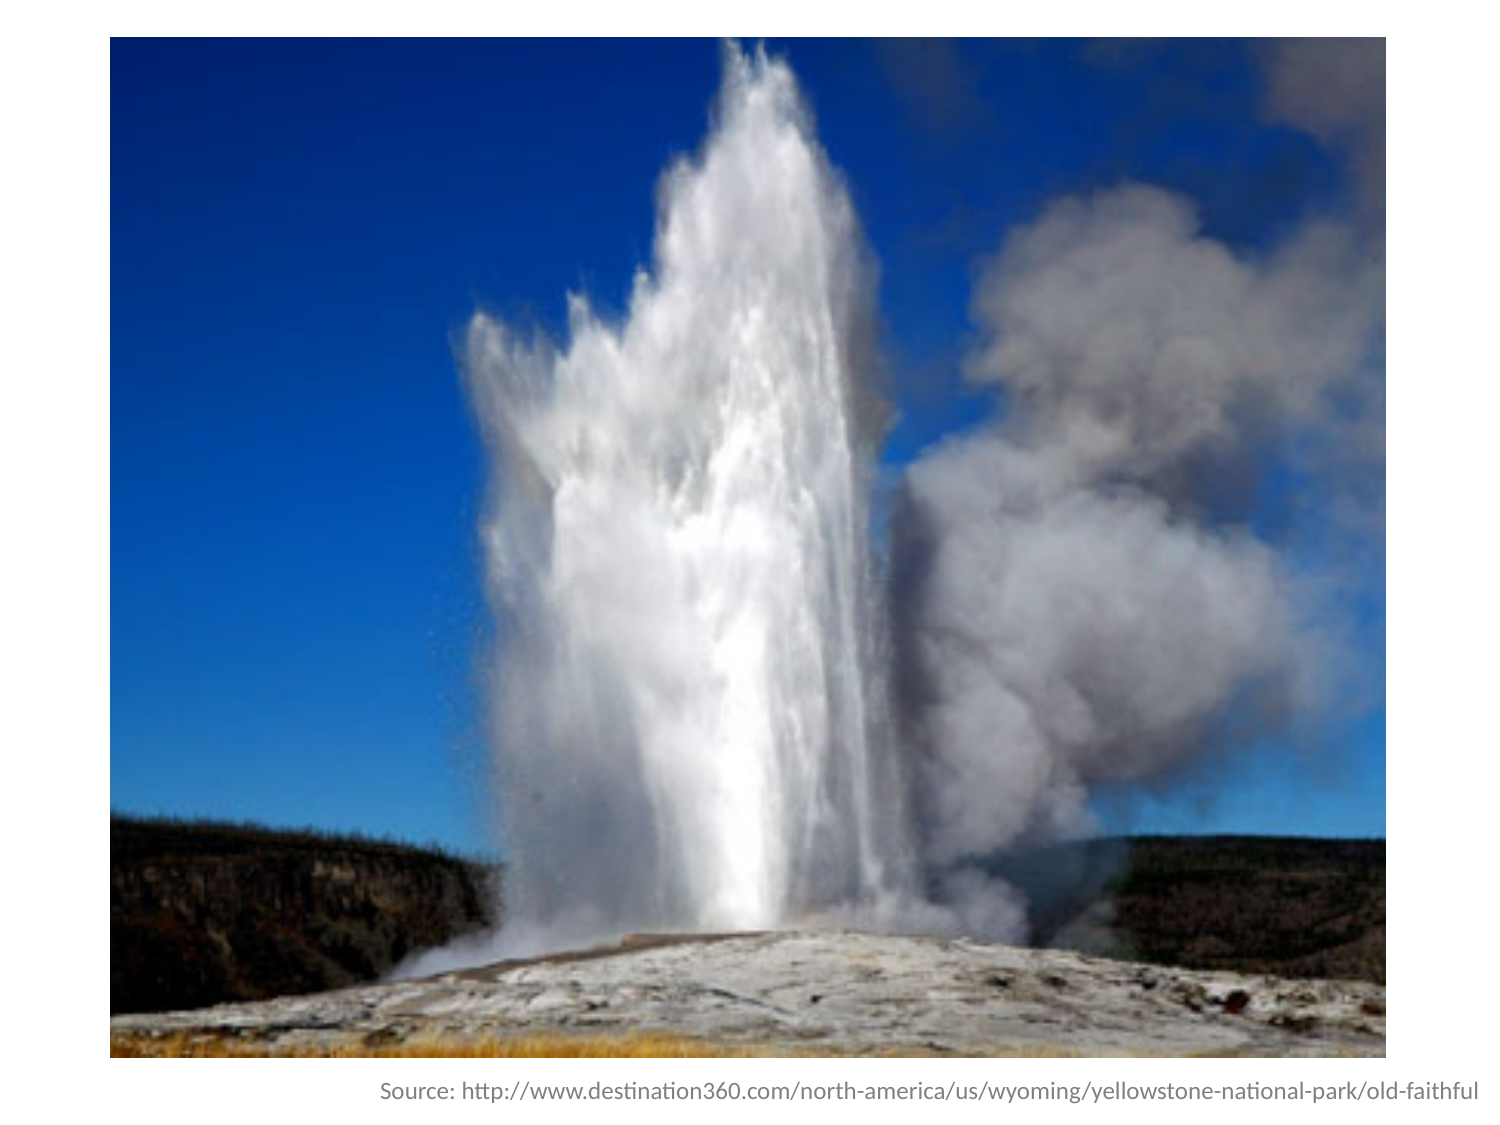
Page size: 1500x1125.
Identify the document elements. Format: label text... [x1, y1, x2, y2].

text_box Source: http://www.destination360.com/north-america/us/wyoming/yellowstone-national-park/old-faithful [364, 1067, 1497, 1112]
picture [110, 37, 1387, 1058]
